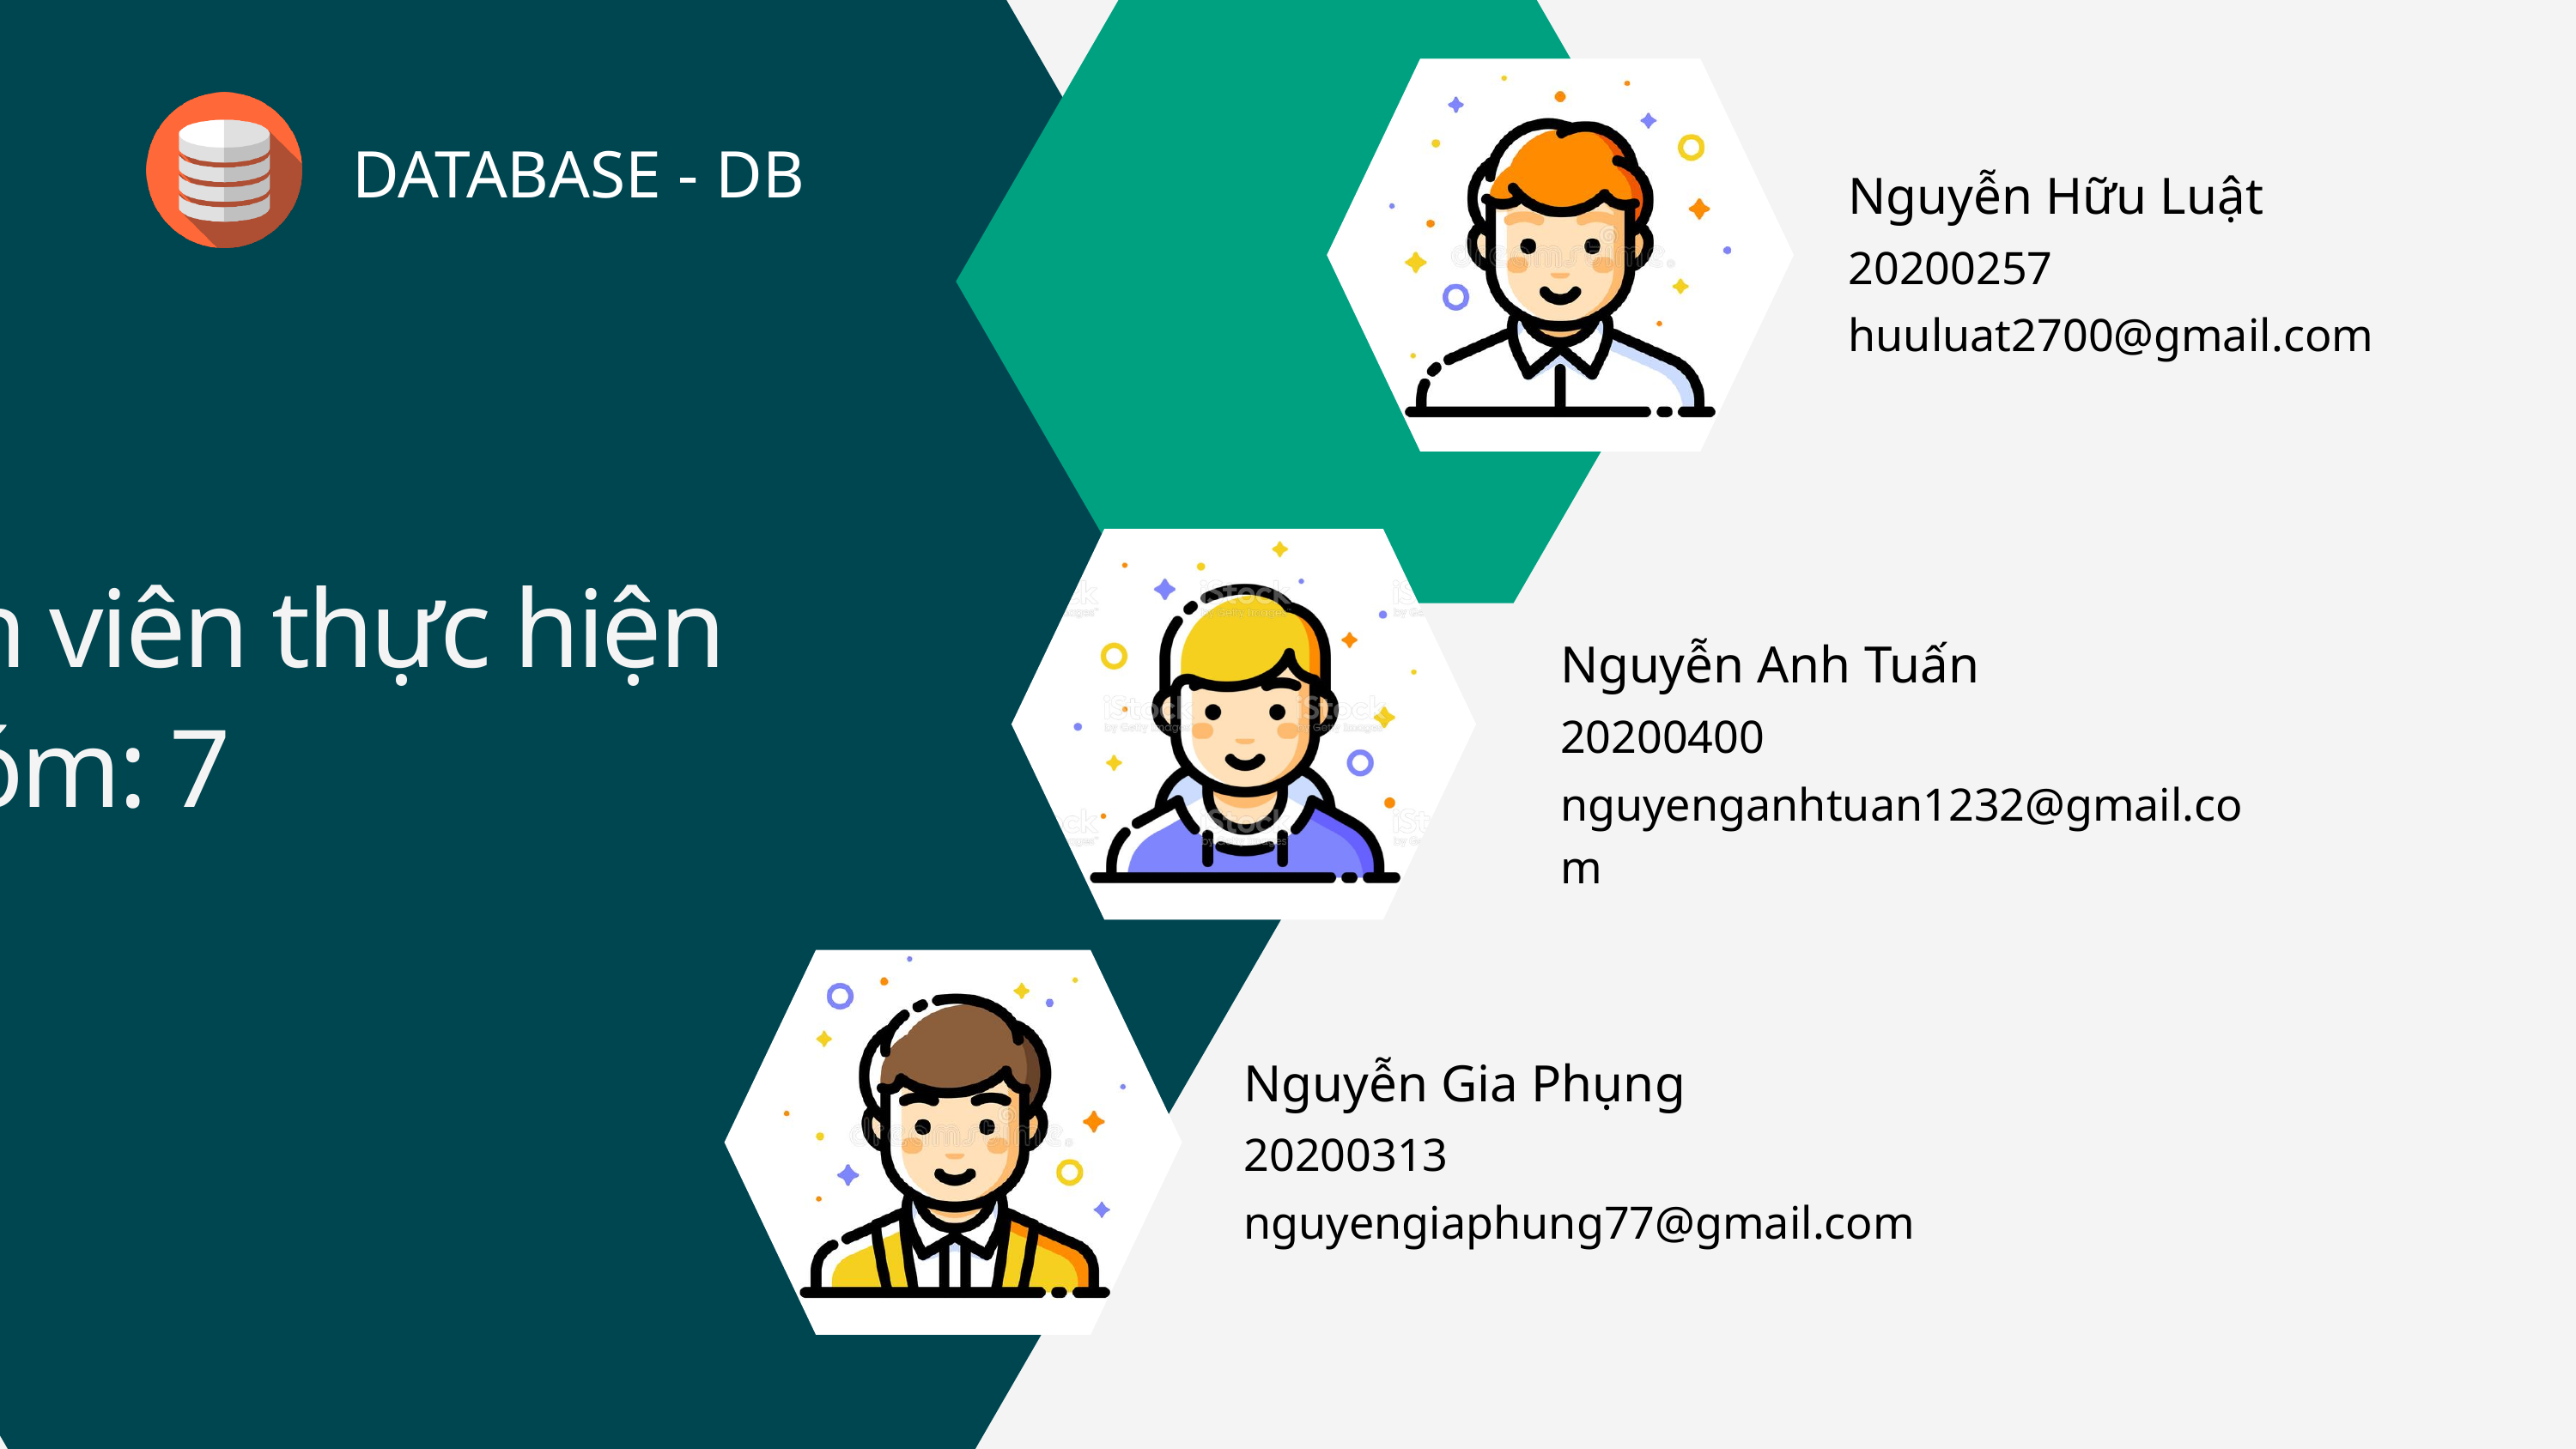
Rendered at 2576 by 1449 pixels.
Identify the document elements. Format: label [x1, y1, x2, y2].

text_box [955, 0, 1700, 603]
picture [724, 949, 1182, 1336]
text_box [1559, 622, 2285, 827]
picture [1326, 58, 1795, 452]
text_box [0, 927, 1410, 1449]
text_box [1848, 153, 2482, 357]
text_box [0, 549, 1318, 960]
picture [1011, 528, 1477, 920]
picture [146, 92, 303, 249]
text_box [1243, 1040, 1928, 1244]
text_box [0, 0, 951, 547]
